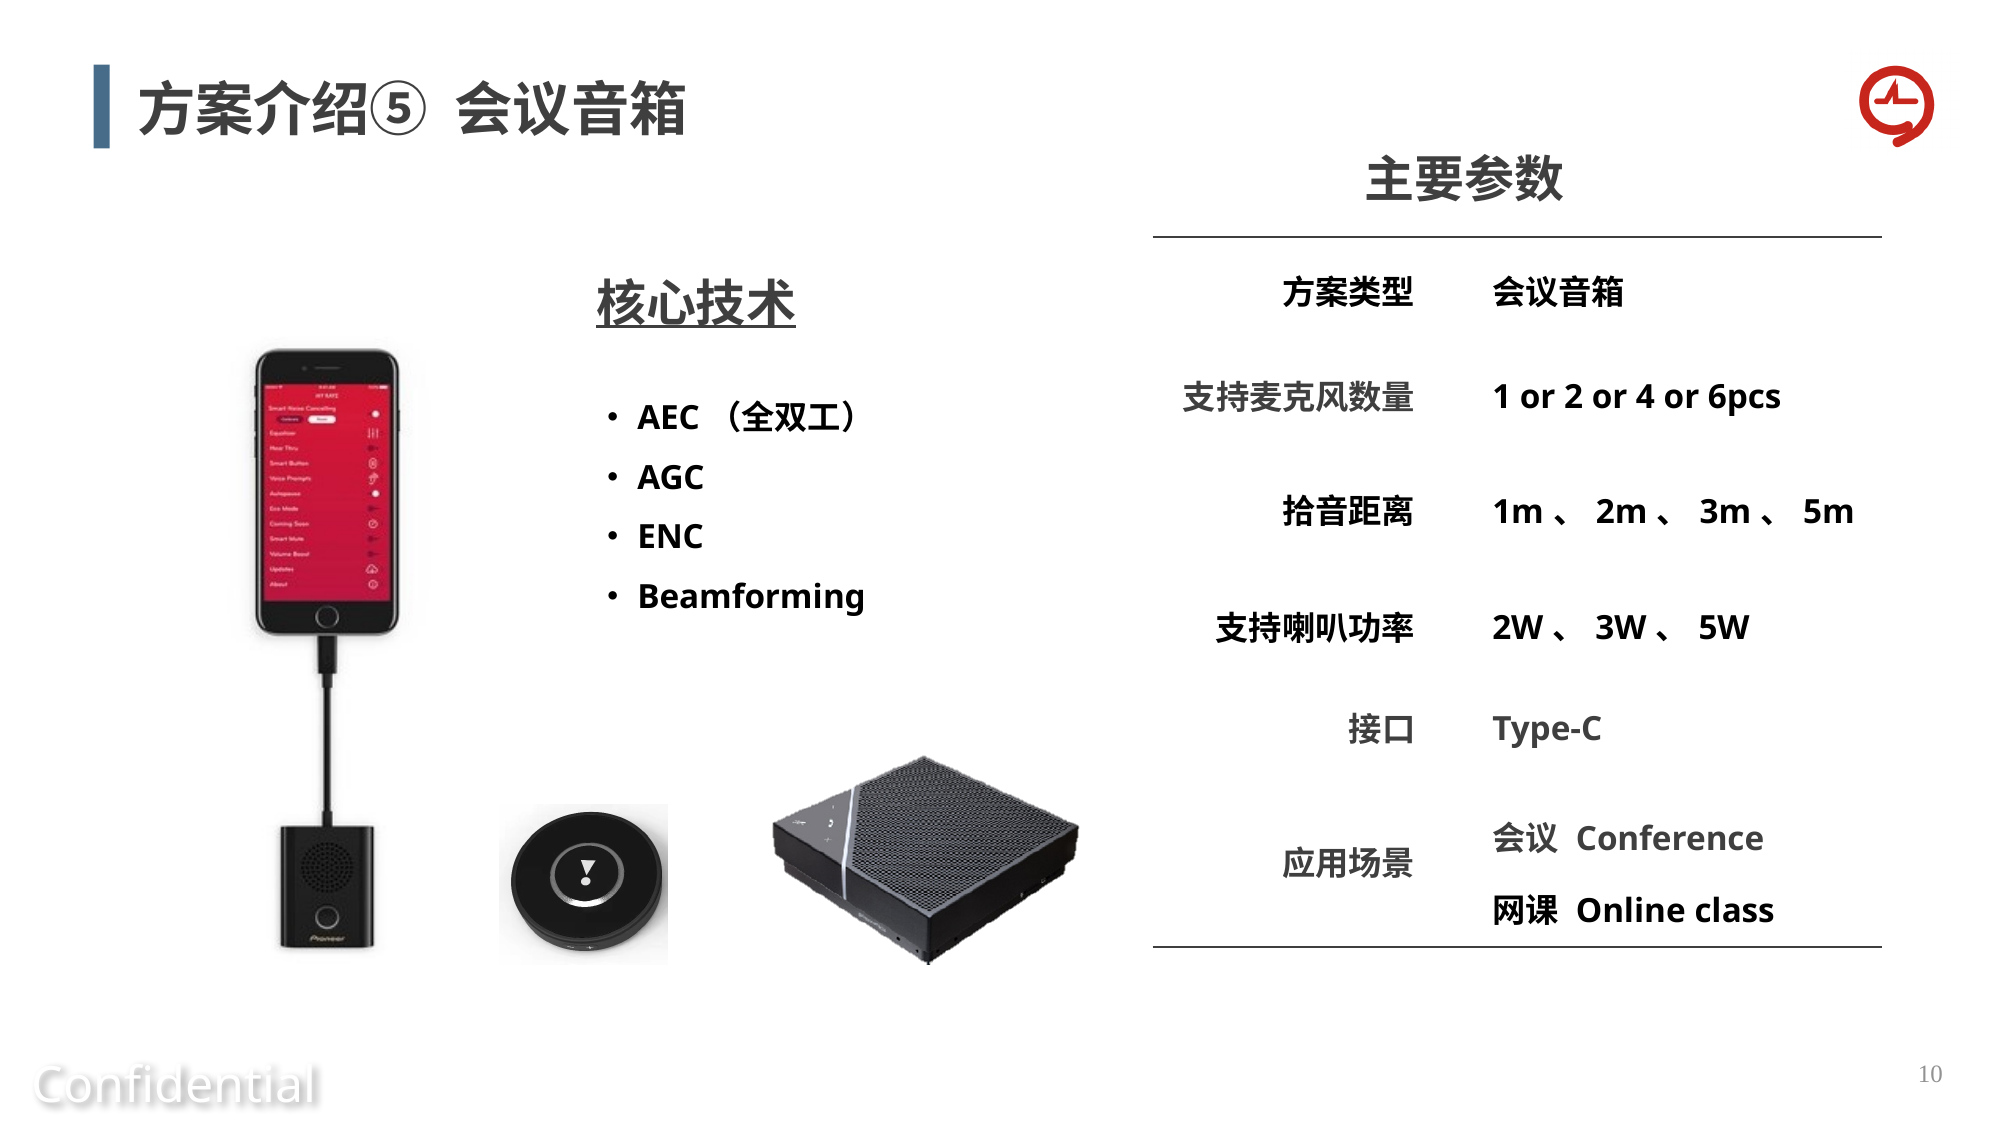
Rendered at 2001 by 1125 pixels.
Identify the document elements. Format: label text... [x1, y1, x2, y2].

text_box Confidential [20, 1041, 329, 1125]
table_cell 会议 Conference 网课 Online class [1416, 773, 1882, 946]
picture [212, 325, 449, 965]
table_header 方案类型 [1153, 238, 1416, 342]
text_box 核心技术 ・AEC（全双工） ・AGC ・ENC ・Beamforming [581, 263, 1092, 623]
table_cell 应用场景 [1153, 773, 1416, 946]
slide_number 10 [1507, 1042, 1958, 1103]
table_cell 1m、2m、3m、5m [1416, 447, 1882, 569]
table_cell 2W、3W、5W [1416, 569, 1882, 681]
table_cell Type-C [1416, 681, 1882, 773]
table_cell 支持麦克风数量 [1153, 342, 1416, 447]
table_cell 1 or 2 or 4 or 6pcs [1416, 342, 1882, 447]
picture [499, 804, 668, 965]
text_box 主要参数 [1251, 139, 1679, 215]
table_cell 接口 [1153, 681, 1416, 773]
table_cell 支持喇叭功率 [1153, 569, 1416, 681]
text_box [1, 1036, 262, 1123]
table_cell 拾音距离 [1153, 447, 1416, 569]
text_box 方案介绍⑤ 会议音箱 [122, 48, 1551, 166]
table_header 会议音箱 [1416, 238, 1882, 342]
picture [771, 752, 1080, 965]
picture [1845, 49, 1958, 155]
